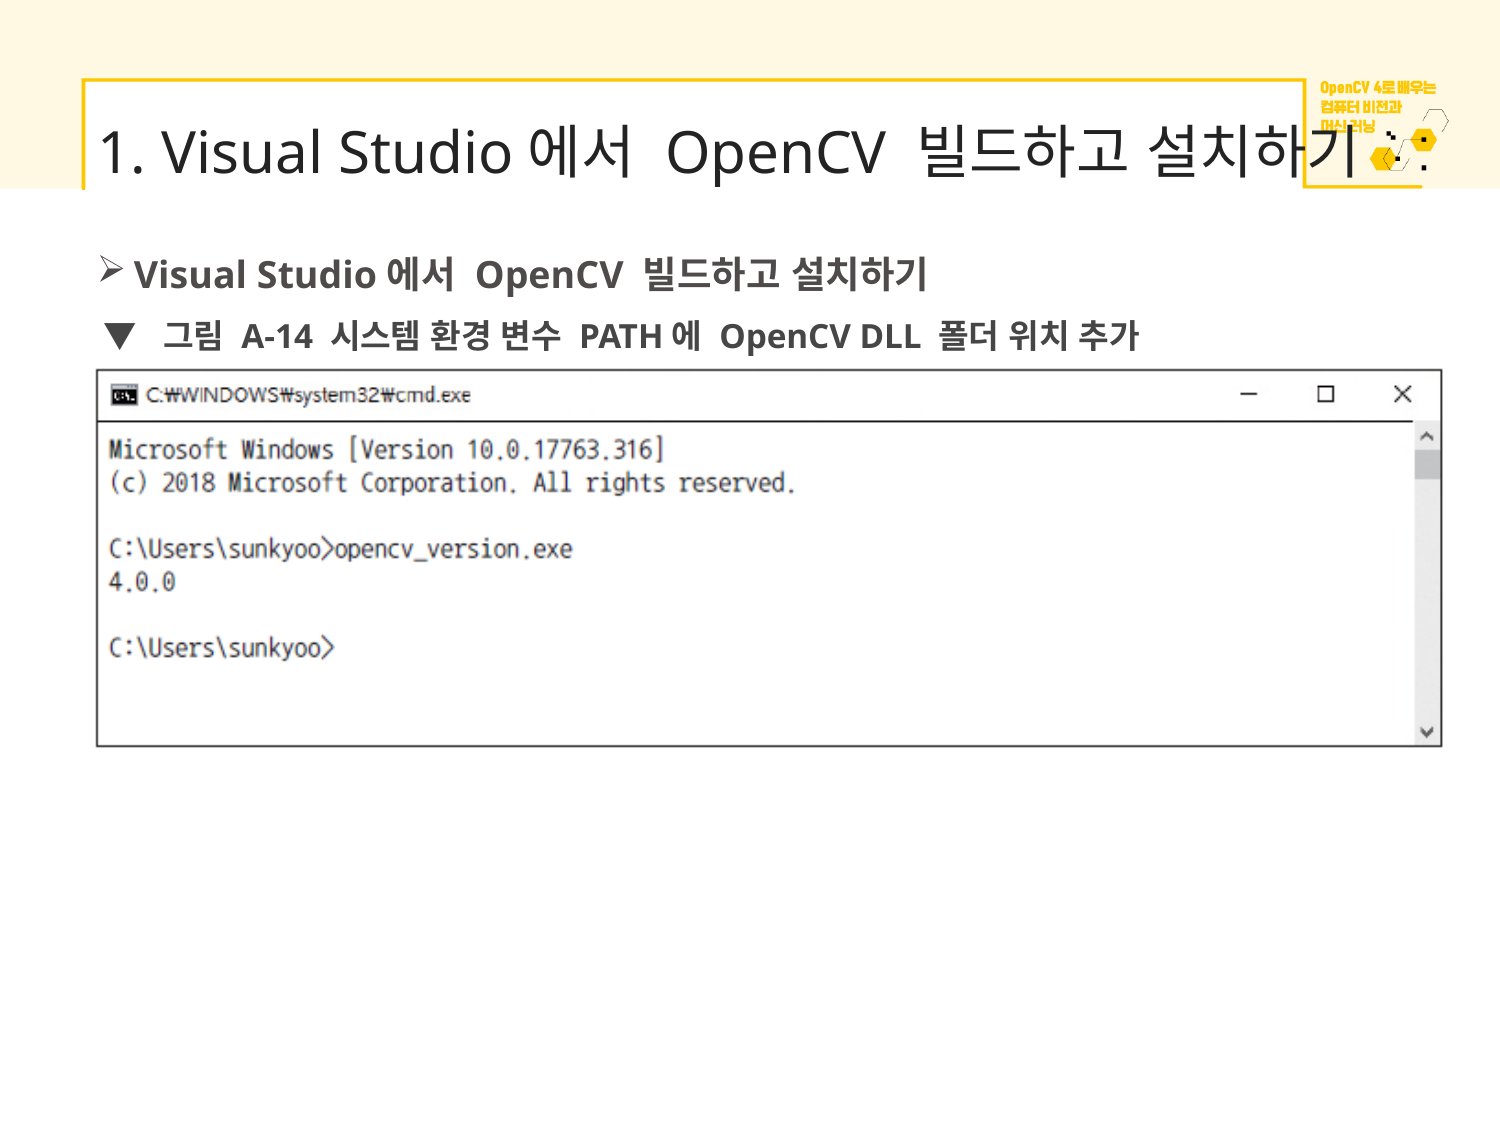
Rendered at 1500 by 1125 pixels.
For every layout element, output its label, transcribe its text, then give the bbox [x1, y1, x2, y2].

text_box ▼ 그림 A-14 시스템 환경 변수 PATH에 OpenCV DLL 폴더 위치 추가 [88, 307, 1415, 365]
picture [0, 0, 1500, 1125]
title 1. Visual Studio에서 OpenCV 빌드하고 설치하기 [82, 61, 1413, 193]
list Visual Studio에서 OpenCV 빌드하고 설치하기 [81, 239, 1412, 1054]
